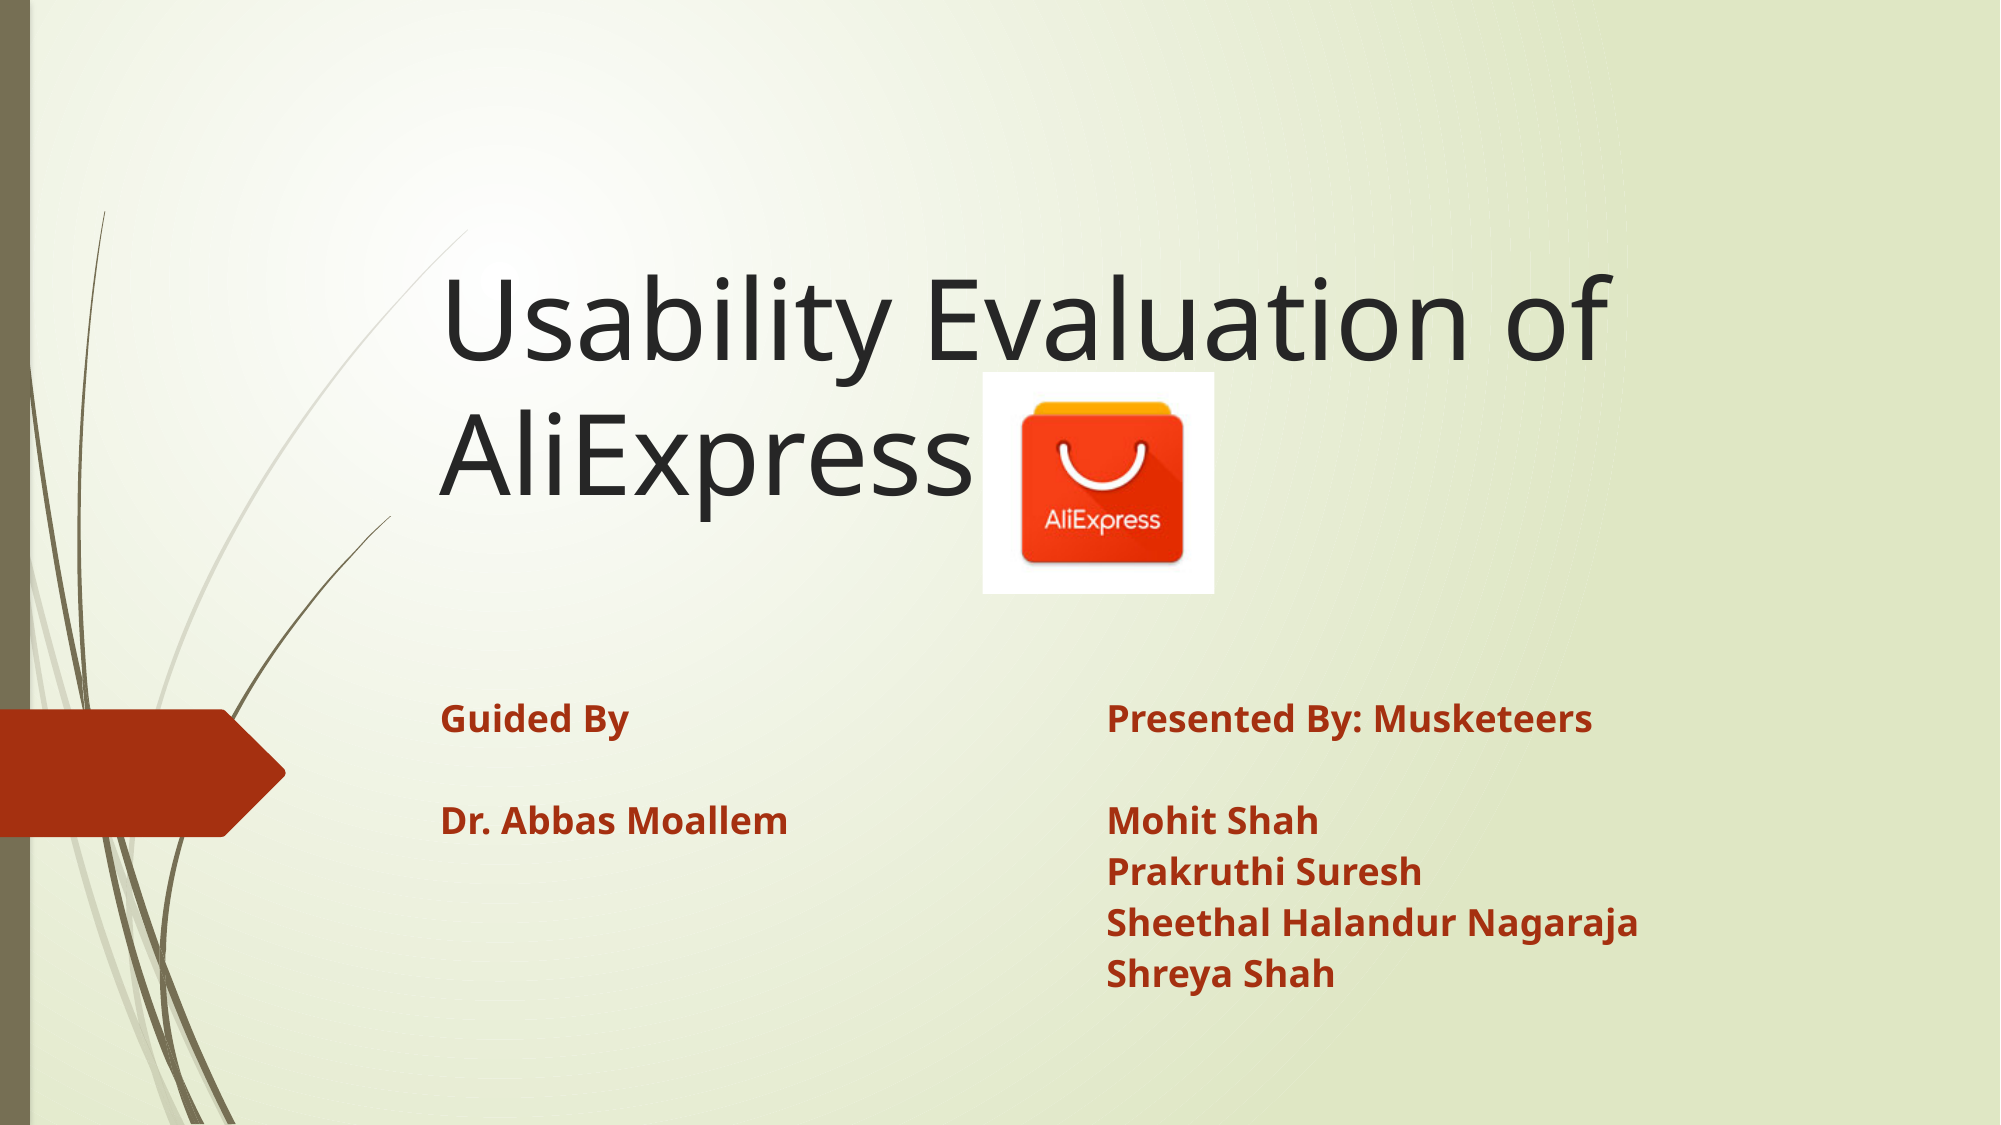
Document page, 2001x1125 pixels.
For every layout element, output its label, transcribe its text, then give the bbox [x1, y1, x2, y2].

title Usability Evaluation of AliExpress [424, 154, 1888, 526]
table_header Guided By Dr. Abbas Moallem [425, 685, 1091, 1006]
picture [982, 372, 1215, 595]
table_header Presented By: Musketeers Mohit Shah Prakruthi Suresh Sheethal Halandur Nagaraja Shreya Shah [1091, 685, 1758, 1006]
